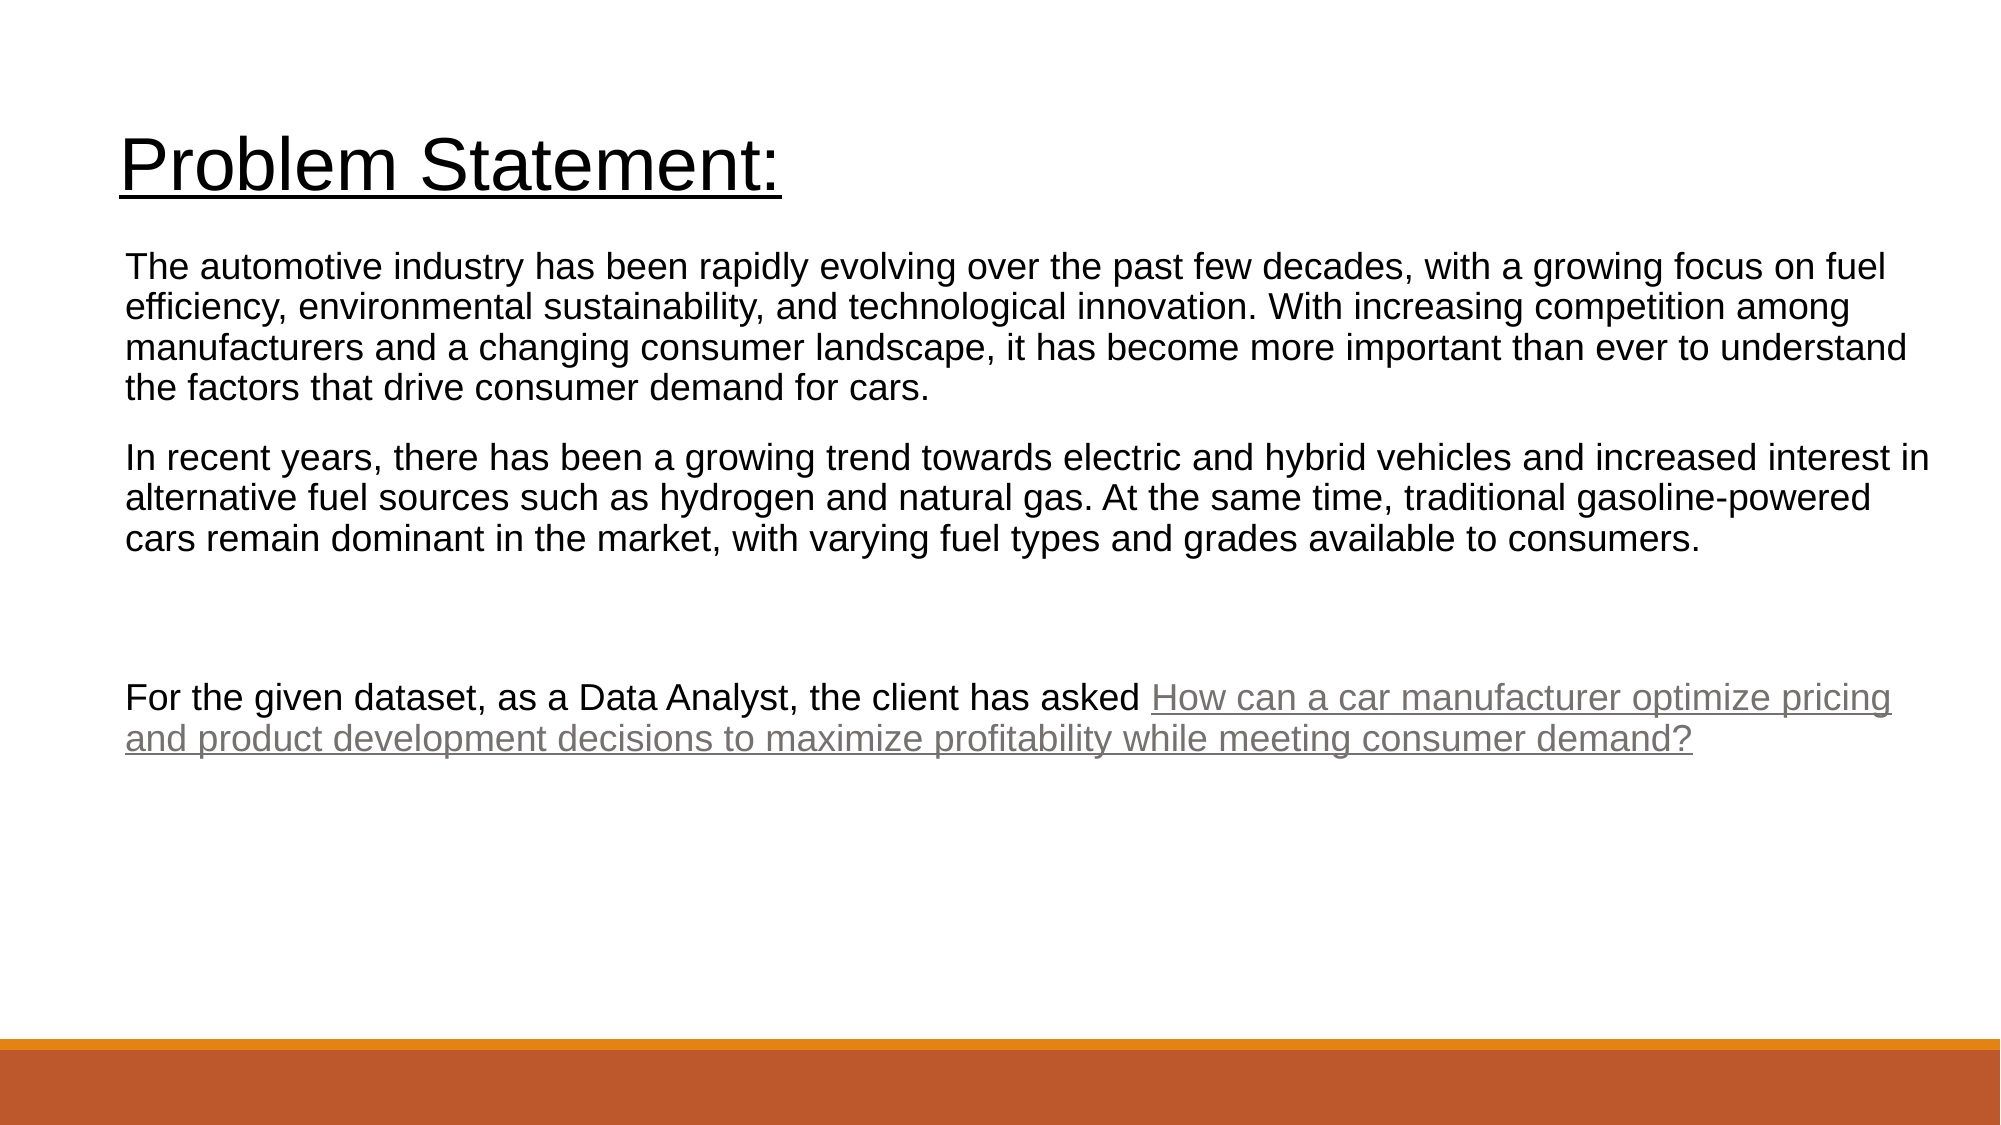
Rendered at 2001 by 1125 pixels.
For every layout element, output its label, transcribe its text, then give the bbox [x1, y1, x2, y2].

list The automotive industry has been rapidly evolving over the past few decades, with a growing focus on fuel efficiency, environmental sustainability, and technological innovation. With increasing competition among manufacturers and a changing consumer landscape, it has become more important than ever to understand the factors that drive consumer demand for cars. In recent years, there has been a growing trend towards electric and hybrid vehicles and increased interest in alternative fuel sources such as hydrogen and natural gas. At the same time, traditional gasoline-powered cars remain dominant in the market, with varying fuel types and grades available to consumers. For the given dataset, as a Data Analyst, the client has asked How can a car manufacturer optimize pricing and product development decisions to maximize profitability while meeting consumer demand? [125, 239, 1953, 1066]
title Problem Statement: [104, 47, 1830, 214]
